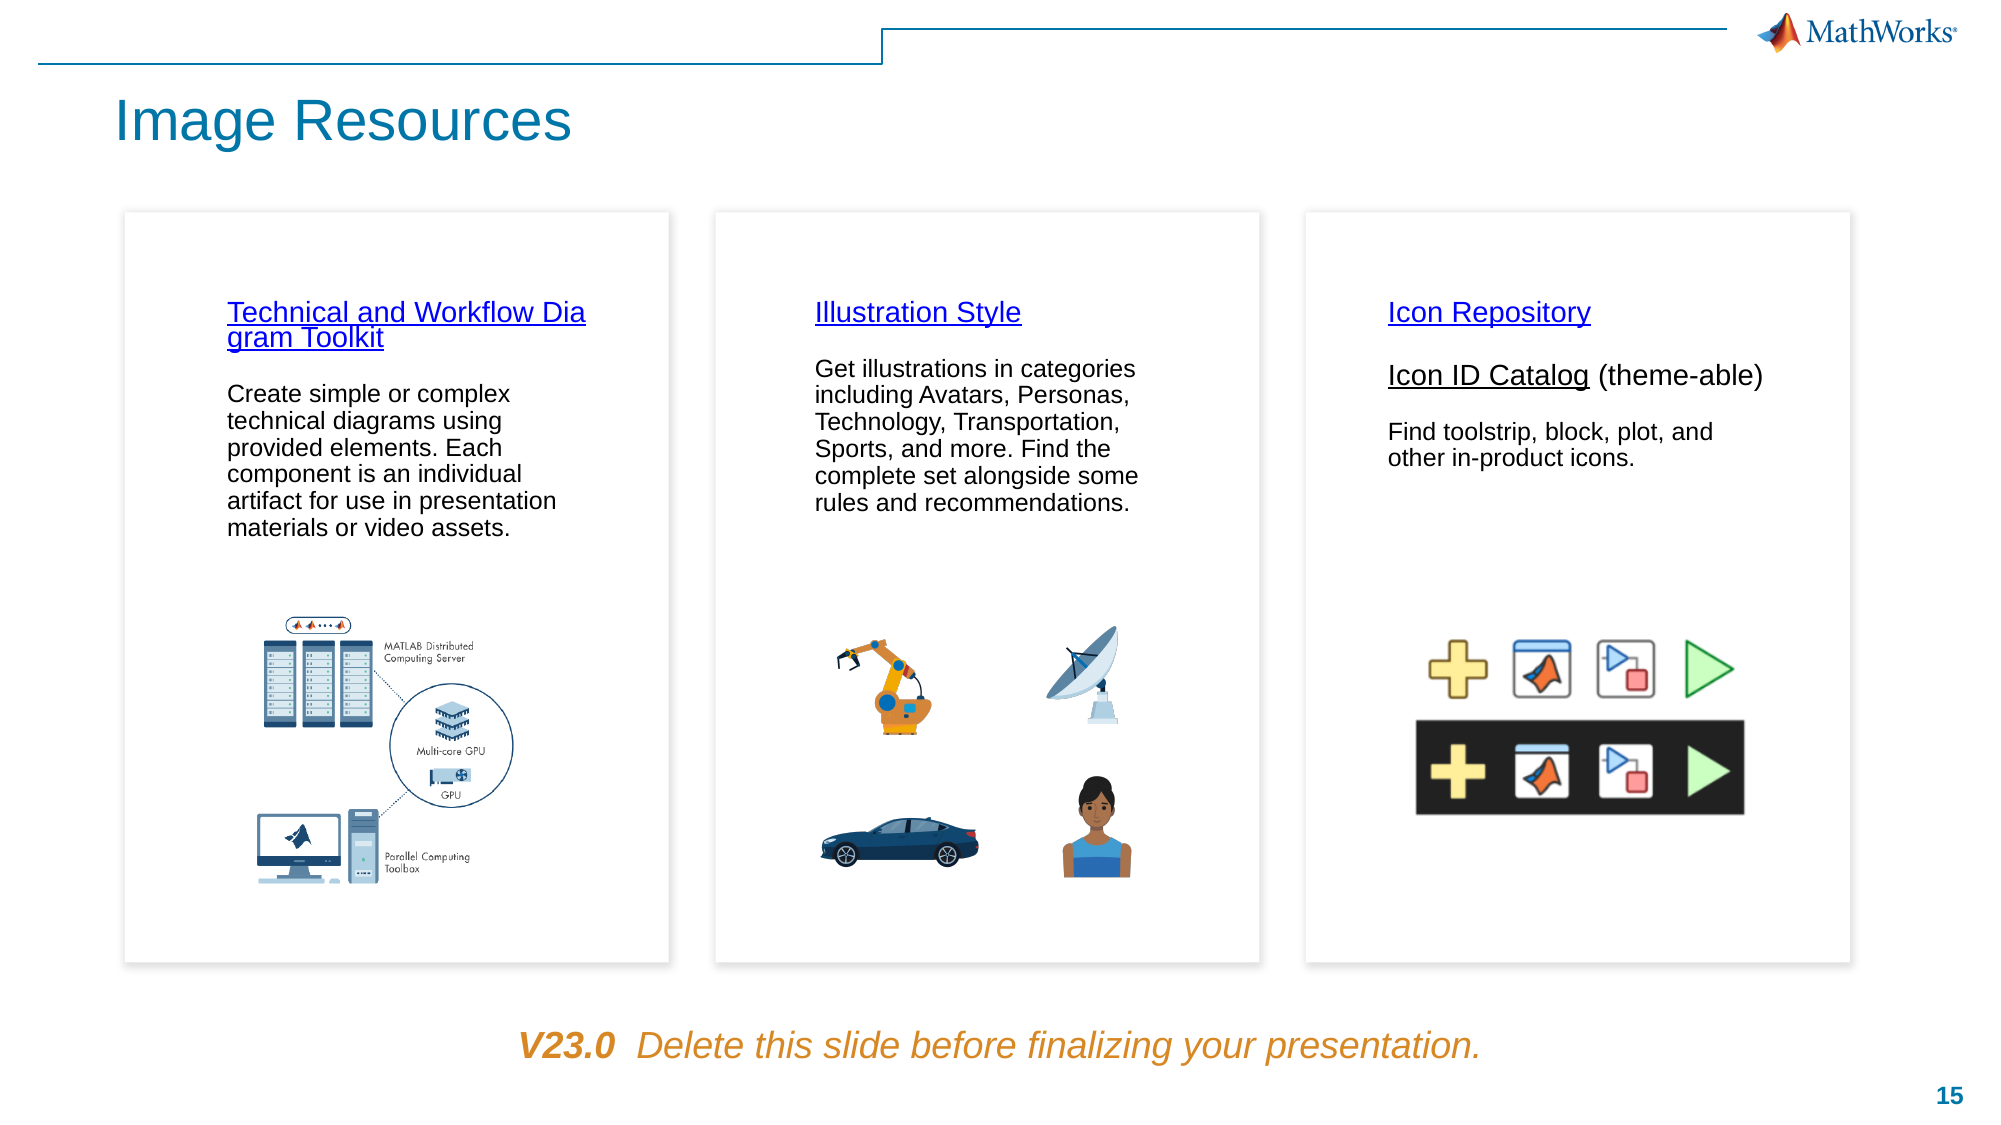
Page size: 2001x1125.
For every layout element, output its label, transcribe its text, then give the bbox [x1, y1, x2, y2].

text_box V23.0 Delete this slide before finalizing your presentation. [116, 1013, 1884, 1074]
picture [248, 610, 529, 895]
text_box Icon Repository Icon ID Catalog (theme-able) Find toolstrip, block, plot, and other in-product icons. [1373, 289, 1783, 480]
picture [1033, 763, 1161, 891]
picture [820, 625, 948, 753]
picture [1751, 3, 1970, 63]
text_box Illustration Style Get illustrations in categories including Avatars, Personas, Technology, Transportation, Sports, and more. Find the complete set alongside some rules and recommendations. [800, 289, 1200, 525]
text_box [123, 238, 671, 964]
picture [1018, 611, 1146, 739]
text_box Technical and Workflow Diagram Toolkit Create simple or complex technical diagrams using provided elements. Each component is an individual artifact for use in presentation materials or video assets. [212, 289, 616, 525]
picture [1394, 618, 1763, 826]
title Image Resources [99, 75, 1867, 238]
text_box [1304, 238, 1852, 964]
picture [820, 778, 980, 906]
text_box [713, 238, 1261, 964]
